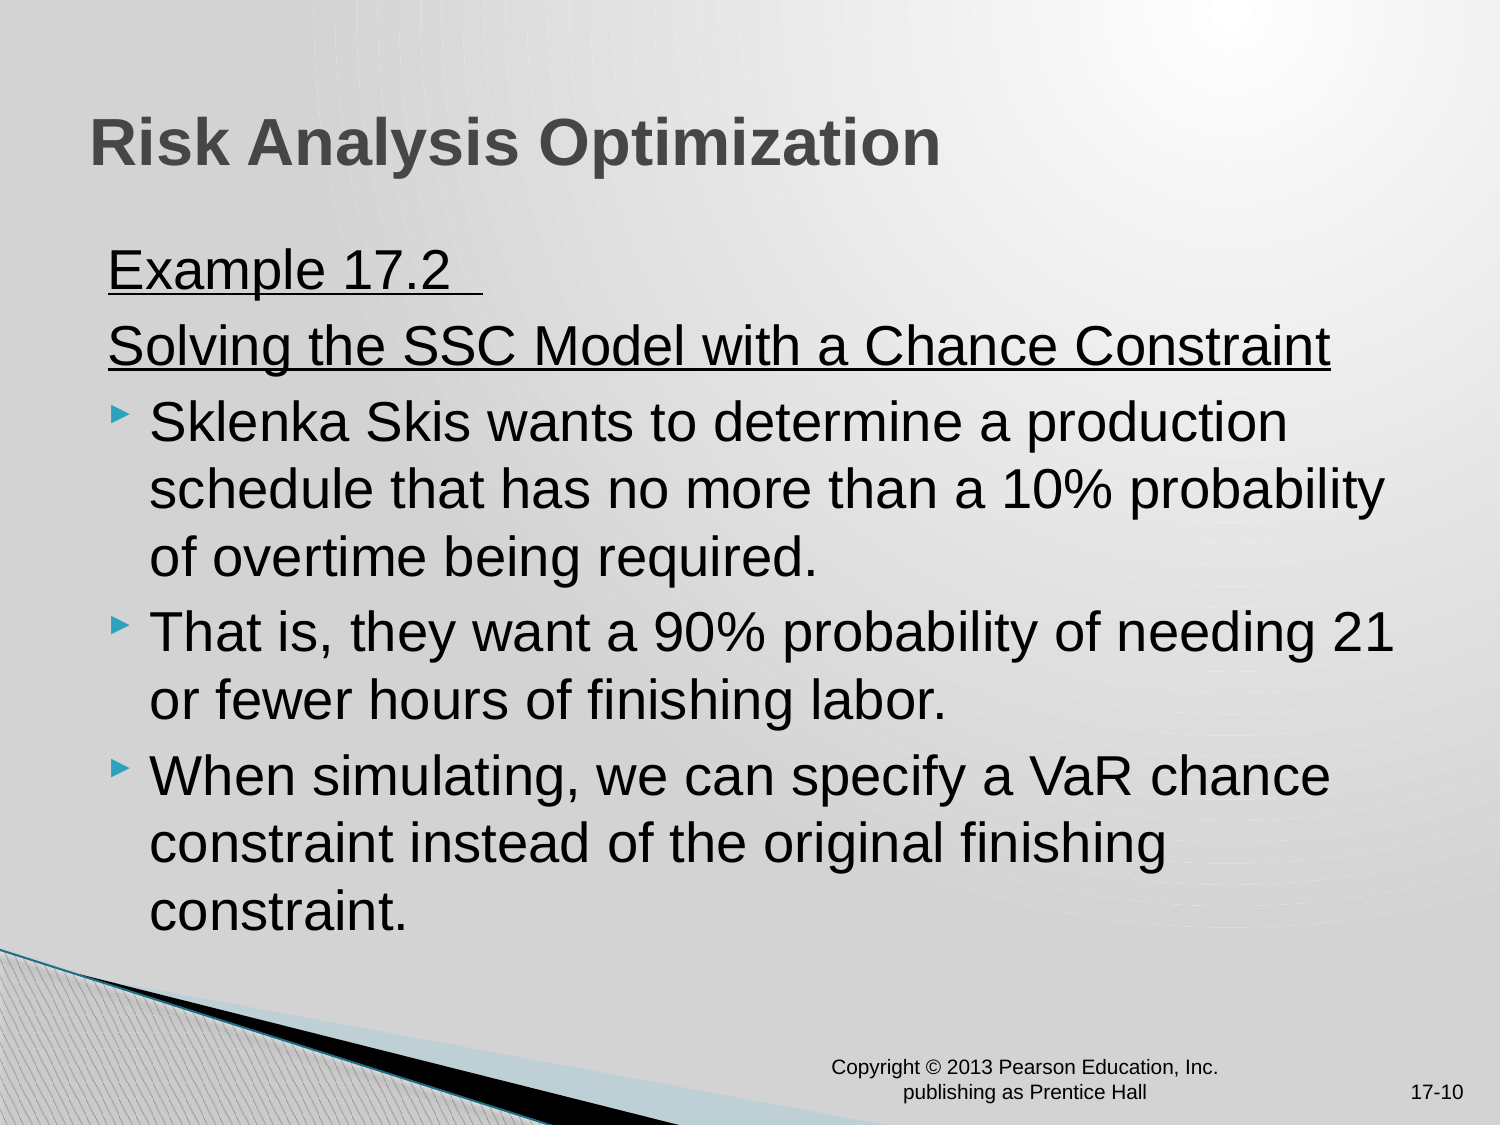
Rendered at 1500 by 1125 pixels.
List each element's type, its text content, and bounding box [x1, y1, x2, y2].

slide_number 17-10 [1362, 1051, 1479, 1112]
title Risk Analysis Optimization [75, 45, 1425, 233]
list Example 17.2 Solving the SSC Model with a Chance Constraint Sklenka Skis wants to determine a production schedule that has no more than a 10% probability of overtime being required. That is, they want a 90% probability of needing 21 or fewer hours of finishing labor. When simulating, we can specify a VaR chance constraint instead of the original finishing constraint. [74, 225, 1426, 969]
footer Copyright © 2013 Pearson Education, Inc. publishing as Prentice Hall [812, 1051, 1238, 1112]
